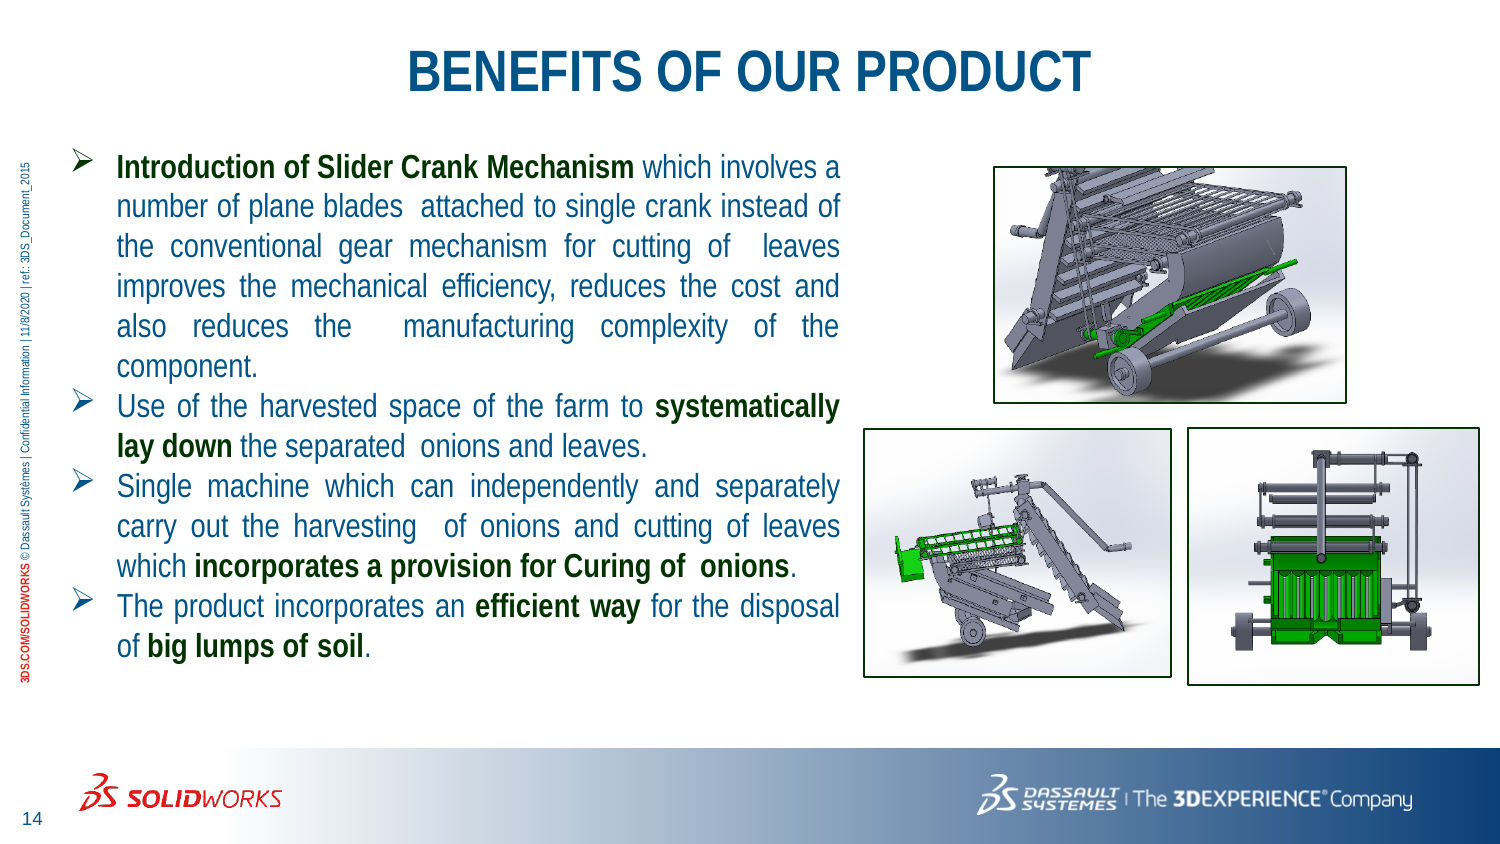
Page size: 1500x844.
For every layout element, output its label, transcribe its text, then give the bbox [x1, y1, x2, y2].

picture [865, 429, 1171, 676]
picture [79, 773, 282, 811]
text_box Introduction of Slider Crank Mechanism which involves a number of plane blades attached to single crank instead of the conventional gear mechanism for cutting of leaves improves the mechanical efficiency, reduces the cost and also reduces the manufacturing complexity of the component. Use of the harvested space of the farm to systematically lay down the separated onions and leaves. Single machine which can independently and separately carry out the harvesting of onions and cutting of leaves which incorporates a provision for Curing of onions. The product incorporates an efficient way for the disposal of big lumps of soil. [52, 137, 857, 714]
text_box BENEFITS OF OUR PRODUCT [0, 25, 1500, 111]
picture [977, 774, 1412, 815]
picture [994, 167, 1346, 403]
picture [1188, 428, 1479, 685]
